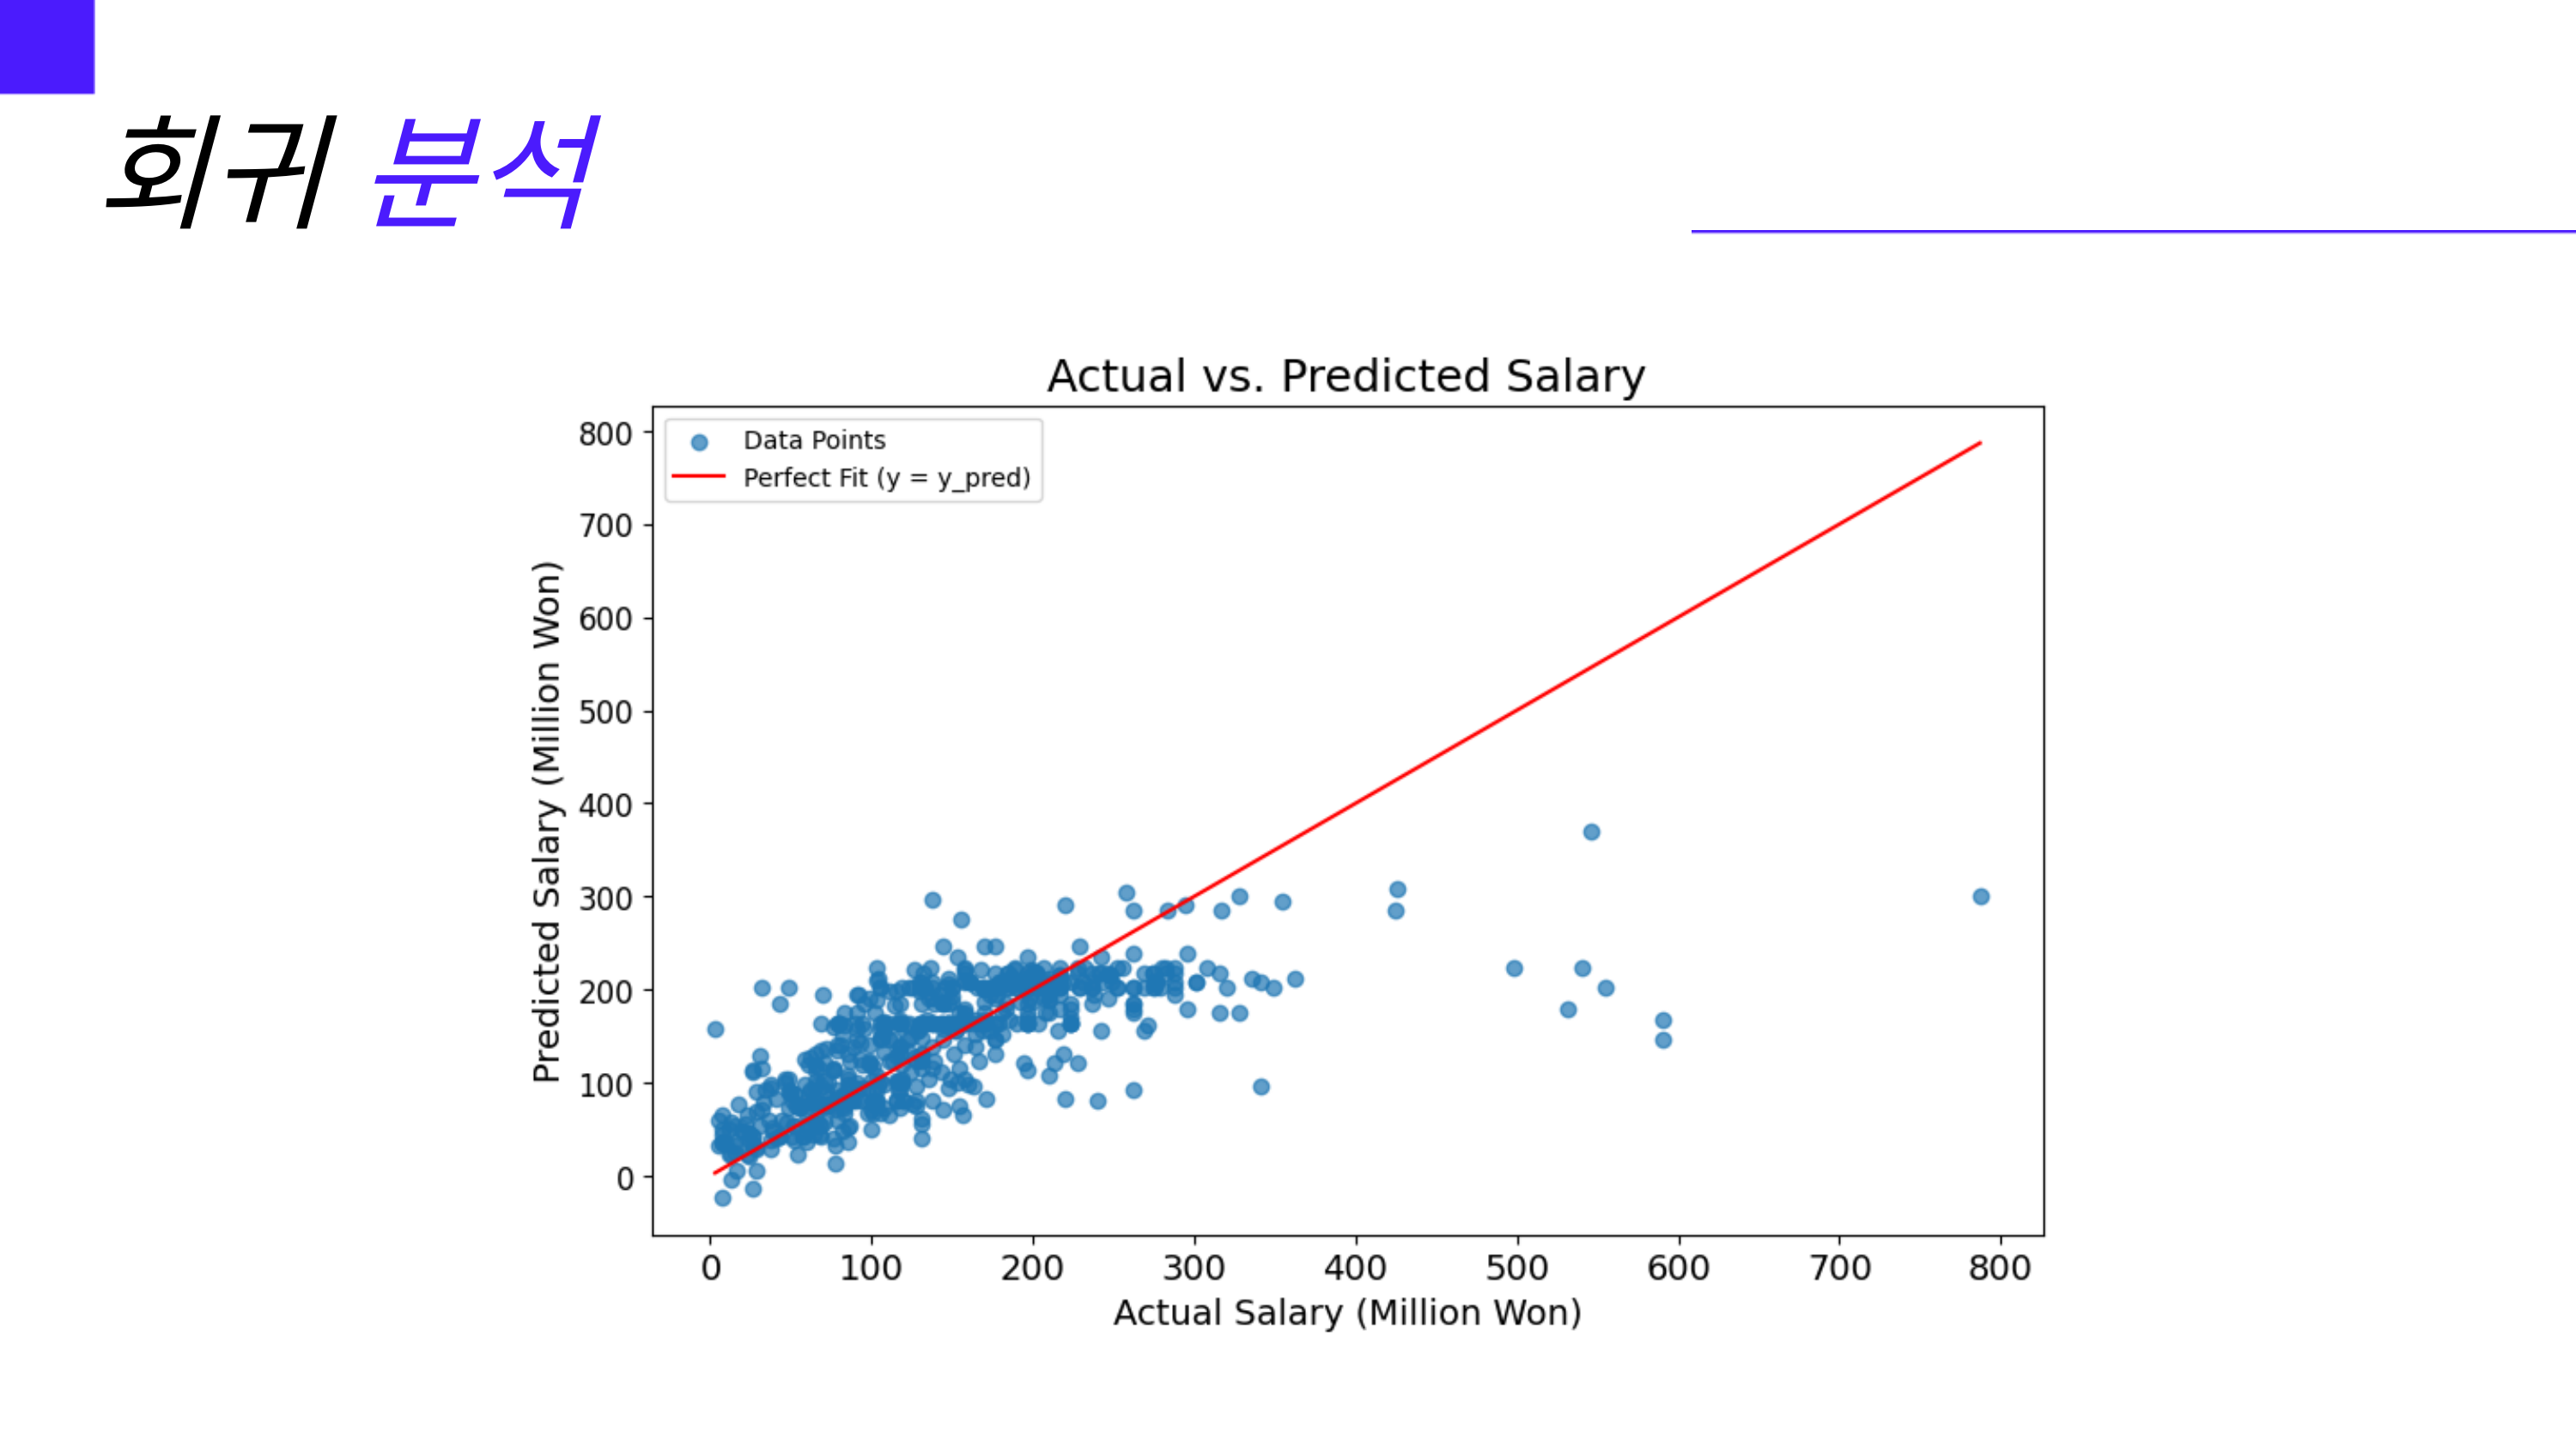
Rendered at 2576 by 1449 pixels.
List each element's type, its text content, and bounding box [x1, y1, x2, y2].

picture [516, 340, 2060, 1349]
picture [0, 0, 95, 95]
text_box 회귀 분석 [94, 100, 1773, 276]
picture [1692, 230, 2576, 235]
